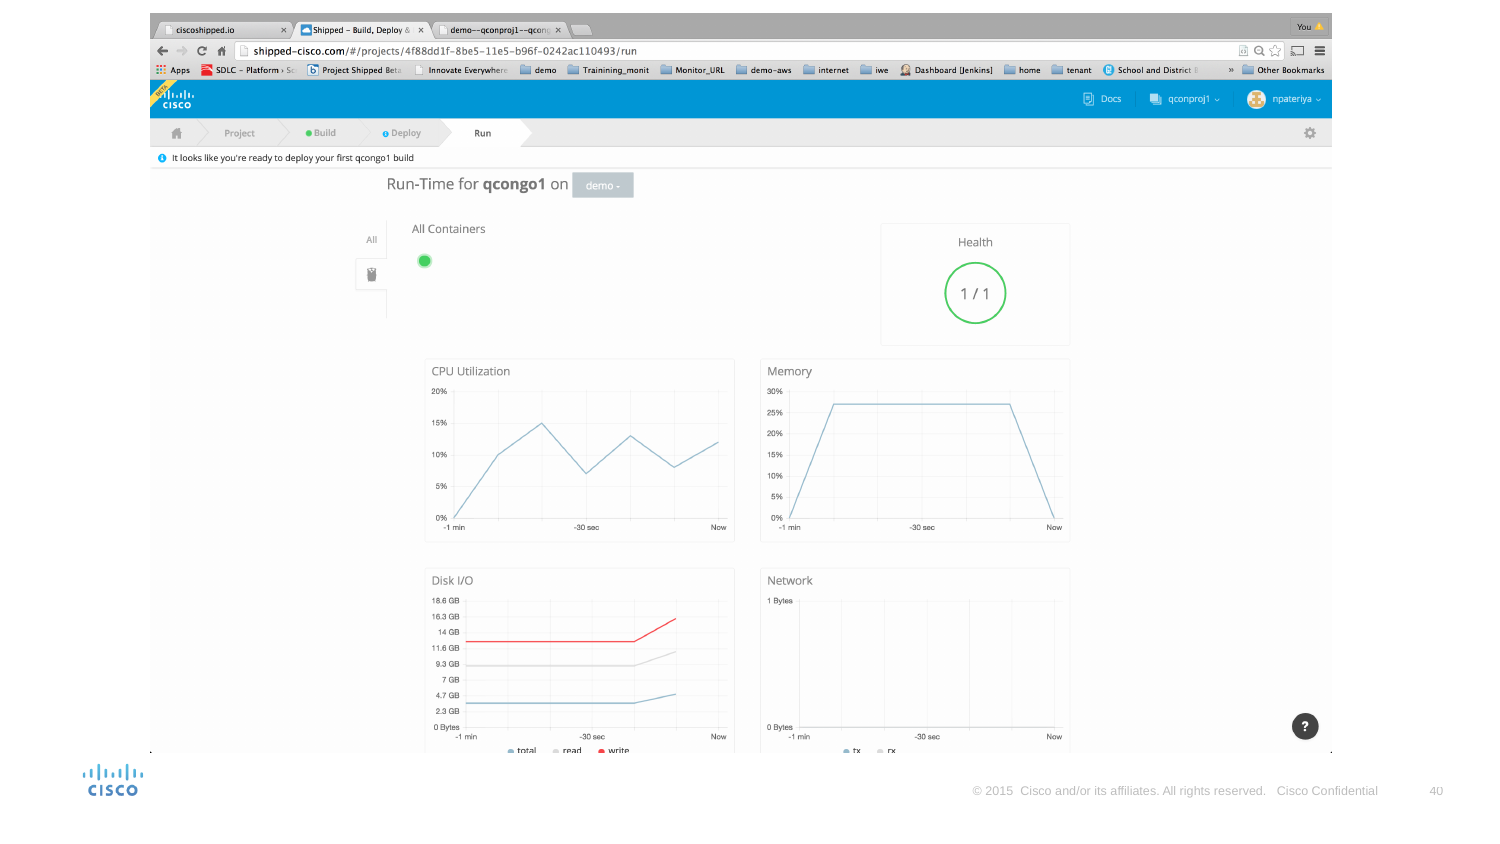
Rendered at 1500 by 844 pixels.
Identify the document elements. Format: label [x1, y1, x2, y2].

picture [1151, 94, 1161, 104]
picture [77, 758, 149, 803]
picture [149, 13, 1332, 107]
picture [1248, 91, 1265, 108]
picture [149, 119, 1332, 753]
